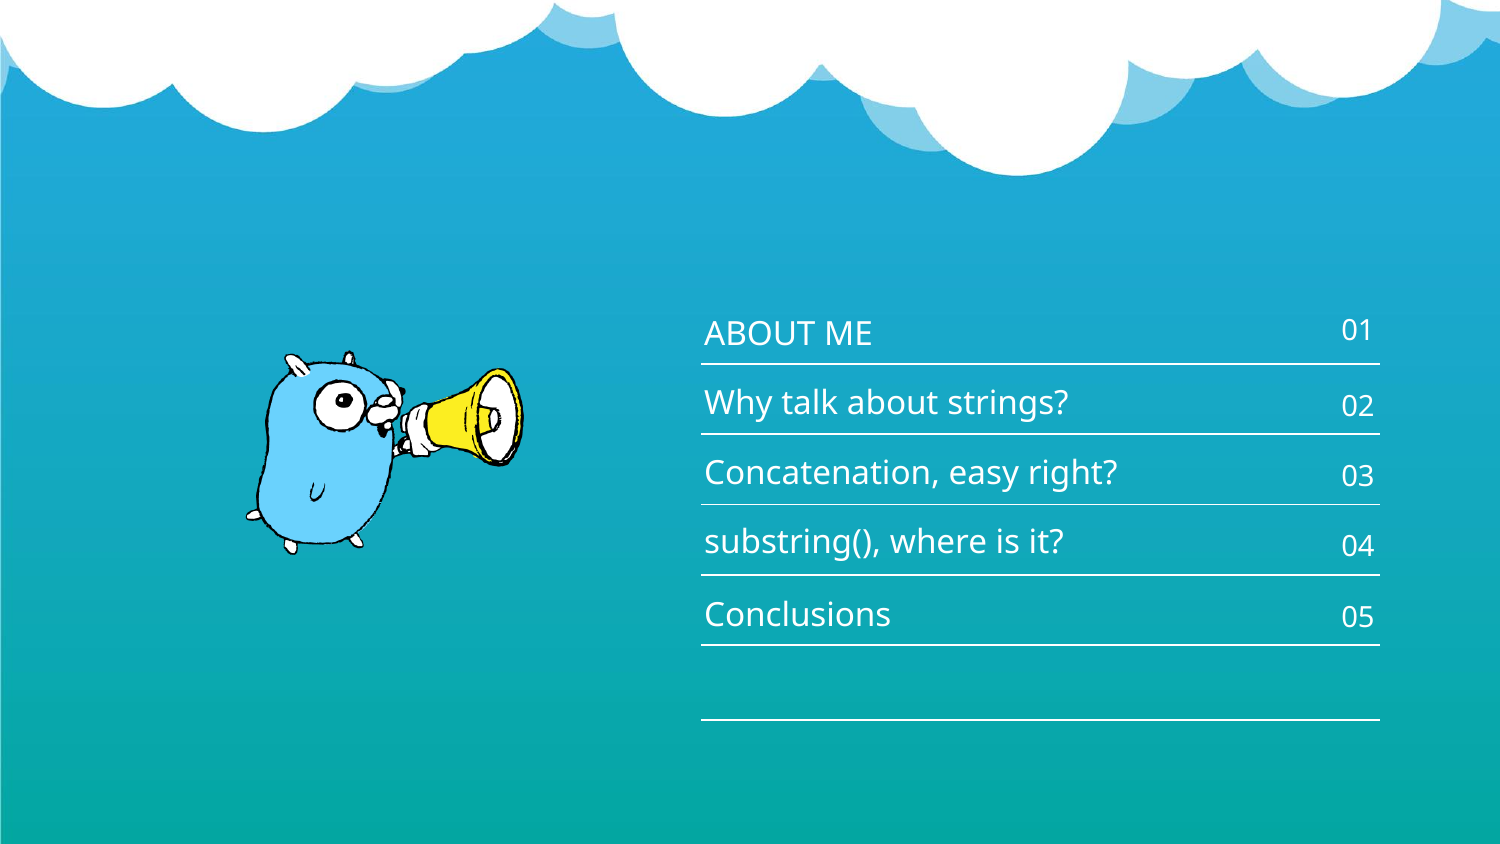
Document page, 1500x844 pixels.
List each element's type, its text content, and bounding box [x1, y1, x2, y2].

subtitle substring(), where is it? [689, 505, 1344, 560]
subtitle Concatenation, easy right? [689, 436, 1344, 490]
subtitle 03 [1294, 442, 1390, 497]
subtitle ABOUT ME [689, 296, 1294, 351]
subtitle 01 [1294, 296, 1390, 351]
subtitle 04 [1294, 512, 1390, 566]
picture [0, 0, 1500, 844]
subtitle 02 [1294, 372, 1390, 426]
subtitle Conclusions [689, 578, 1344, 633]
subtitle 05 [1294, 583, 1390, 637]
subtitle Why talk about strings? [689, 366, 1344, 432]
